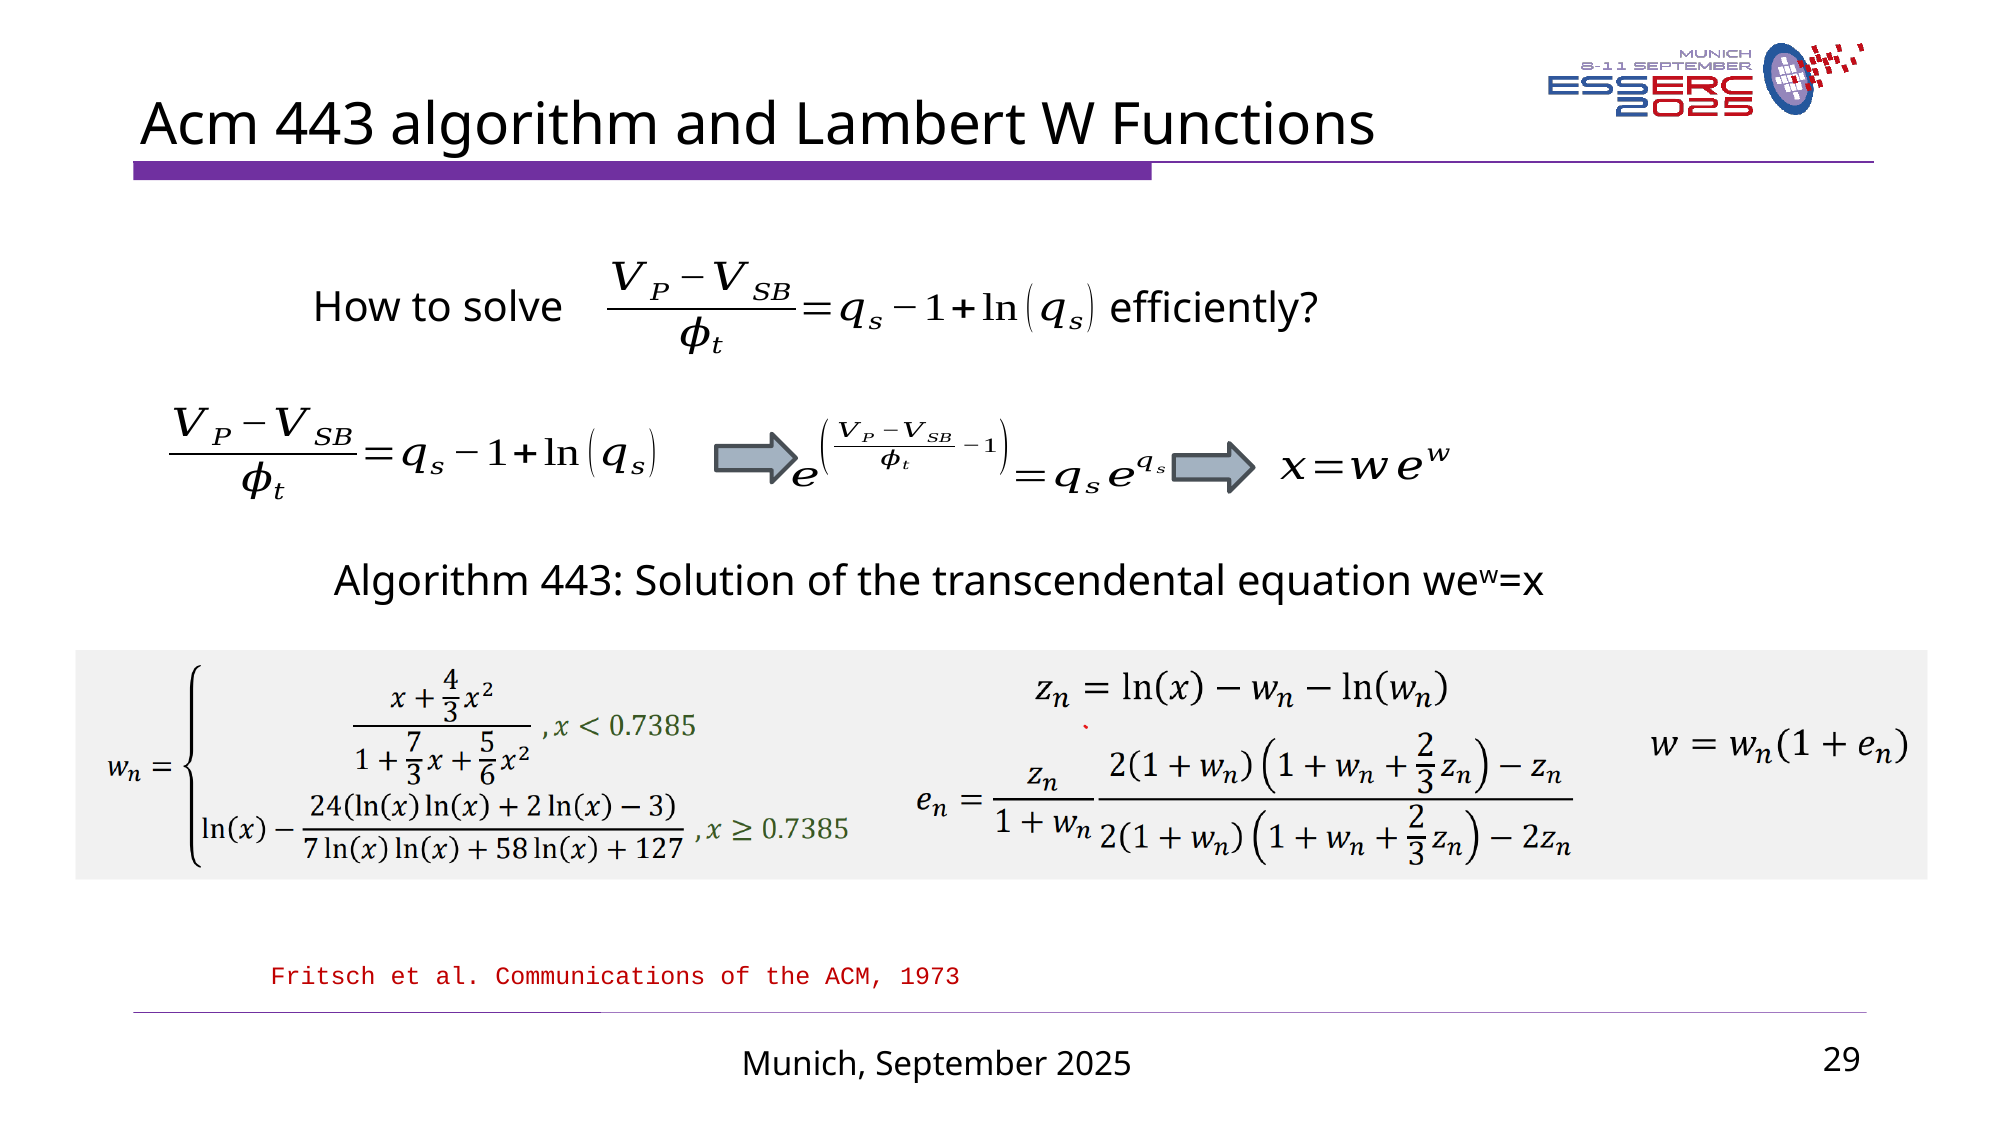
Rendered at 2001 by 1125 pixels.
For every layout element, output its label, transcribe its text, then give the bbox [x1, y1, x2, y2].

title Acm 443 algorithm and Lambert W Functions [125, 73, 1879, 164]
text_box [1171, 441, 1256, 494]
text_box efficiently? [1094, 273, 1333, 339]
picture [1538, 19, 1874, 73]
picture [67, 638, 1933, 892]
text_box Algorithm 443: Solution of the transcendental equation wew=x [318, 546, 1560, 612]
text_box [714, 431, 799, 485]
text_box Fritsch et al. Communications of the ACM, 1973 [255, 952, 976, 997]
text_box How to solve [297, 272, 579, 338]
